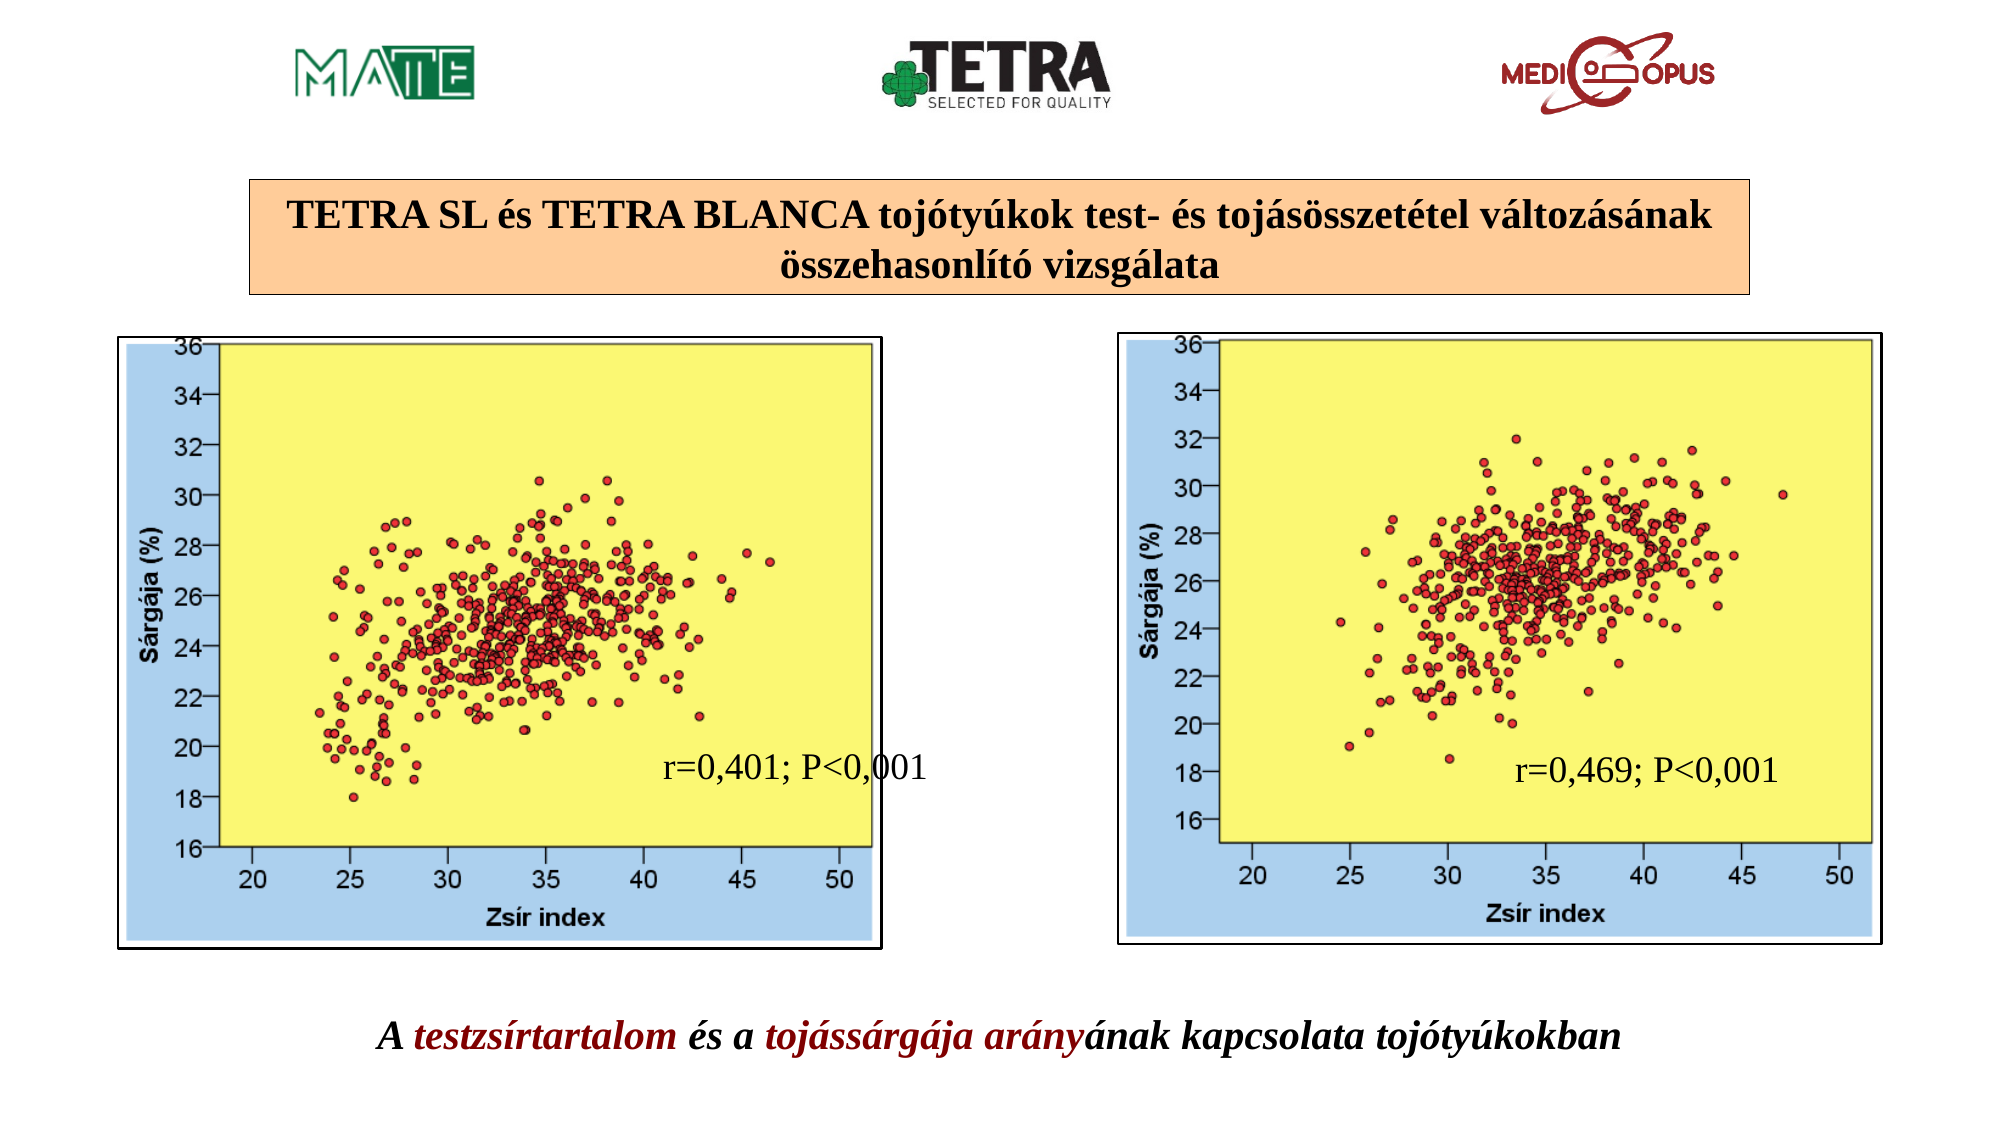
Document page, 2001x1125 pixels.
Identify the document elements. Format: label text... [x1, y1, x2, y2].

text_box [281, 27, 1719, 119]
text_box r=0,401; P<0,001 [886, 734, 955, 795]
text_box TETRA SL és TETRA BLANCA tojótyúkok test- és tojásösszetétel változásának összehasonlító vizsgálata [249, 179, 1750, 295]
picture [119, 338, 881, 948]
text_box A testzsírtartalom és a tojássárgája arányának kapcsolata tojótyúkokban [249, 1000, 1750, 1066]
picture [1119, 333, 1881, 944]
